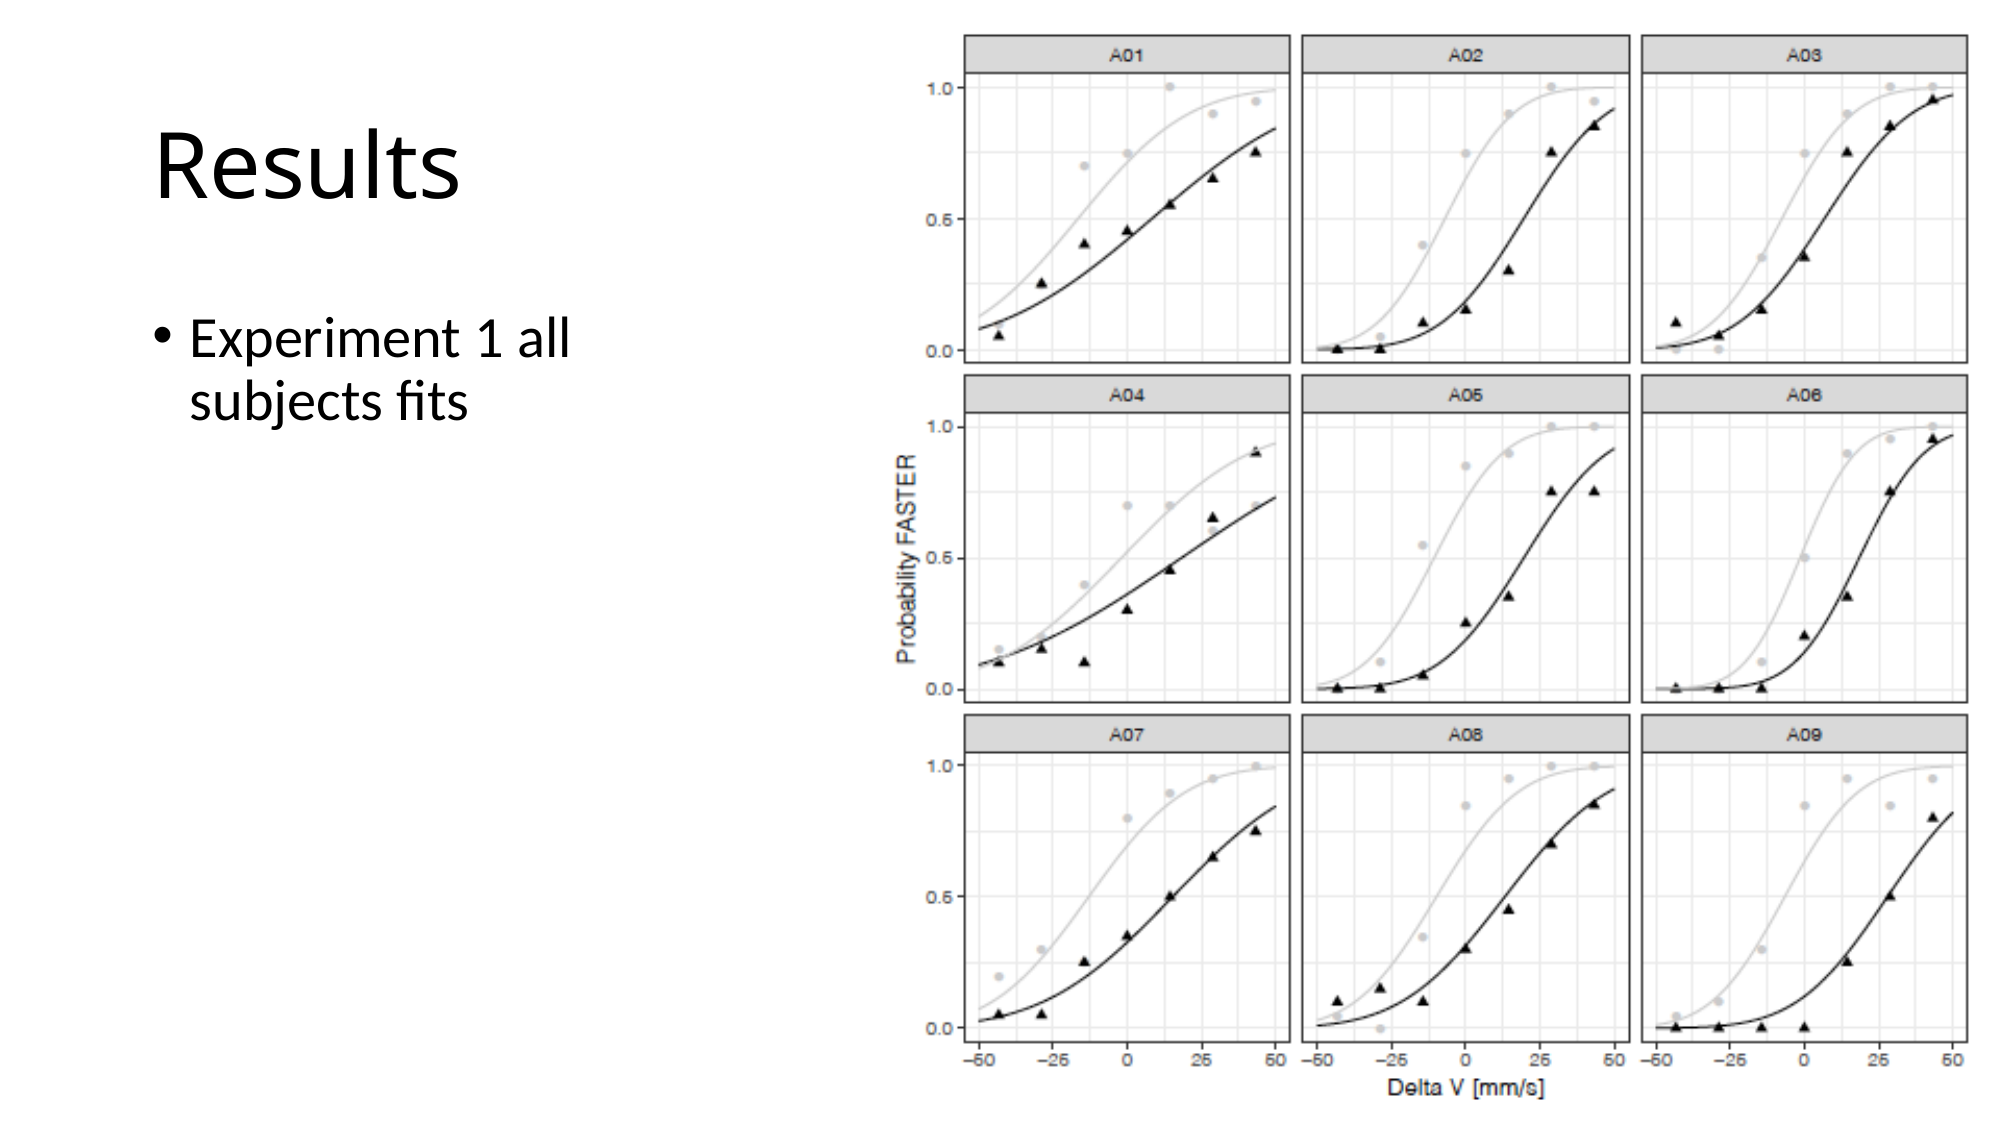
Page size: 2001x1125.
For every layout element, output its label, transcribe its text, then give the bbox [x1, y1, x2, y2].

list Experiment 1 all subjects fits [137, 299, 758, 1014]
picture [860, 10, 2000, 1125]
title Results [137, 59, 860, 278]
